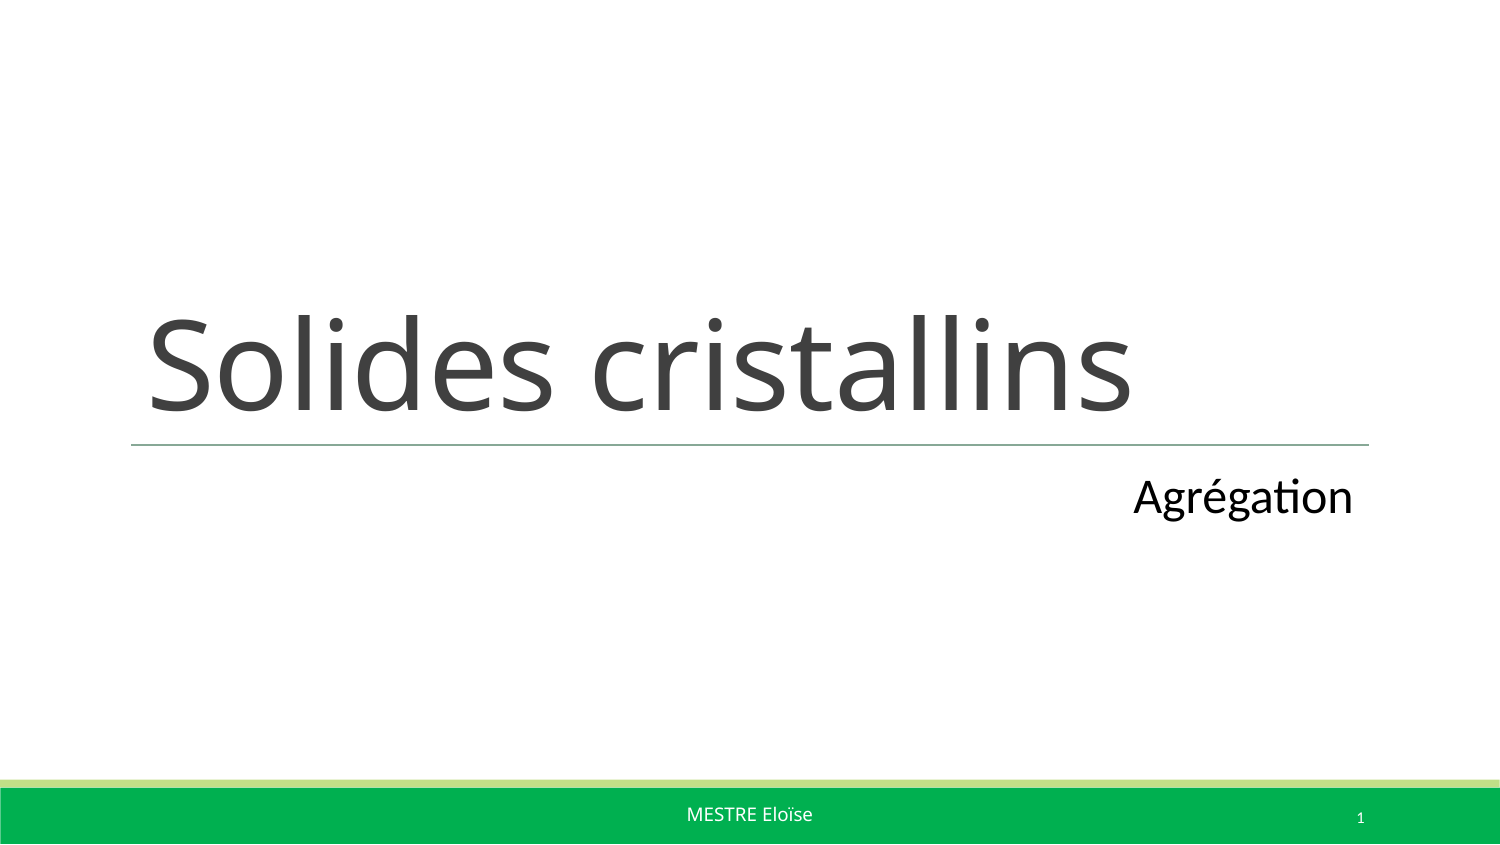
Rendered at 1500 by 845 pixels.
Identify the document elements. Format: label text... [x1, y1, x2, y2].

text_box Agrégation [888, 456, 1369, 532]
slide_number 1 [1218, 795, 1380, 840]
title Solides cristallins [131, 265, 1369, 444]
